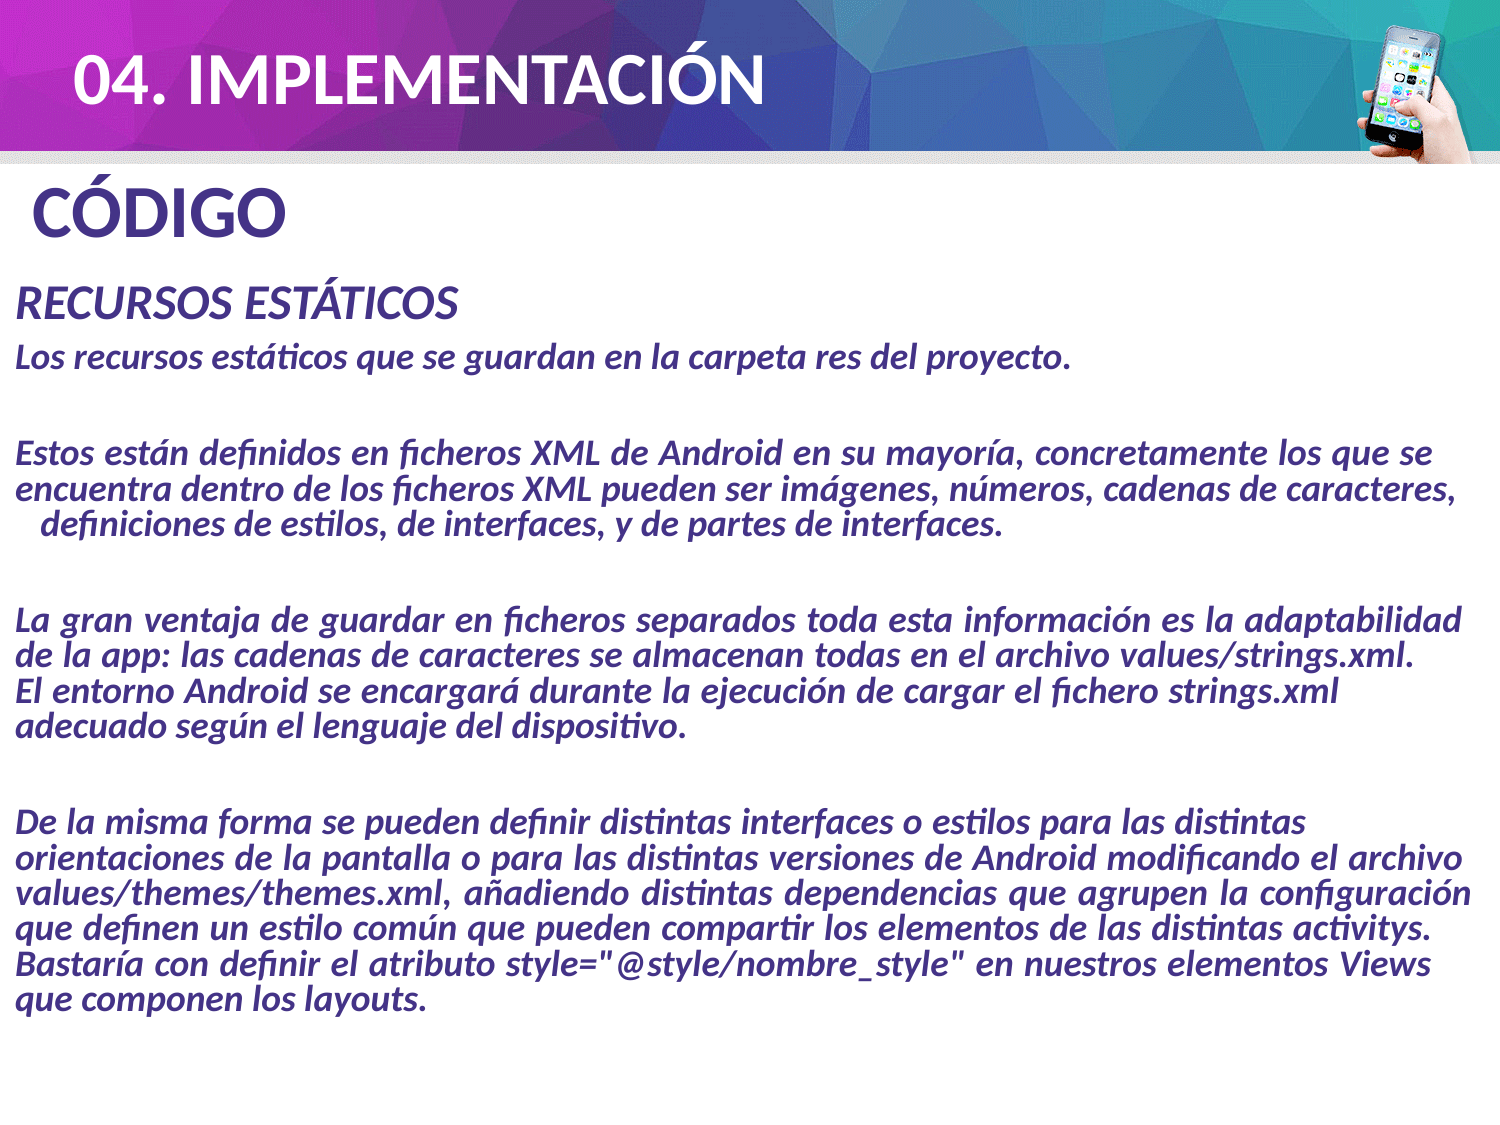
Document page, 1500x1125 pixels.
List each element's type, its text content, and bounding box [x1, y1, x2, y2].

picture [0, 0, 1500, 286]
title 04. IMPLEMENTACIÓN [58, 12, 1442, 138]
text_box CÓDIGO [17, 219, 1247, 260]
list RECURSOS ESTÁTICOS Los recursos estáticos que se guardan en la carpeta res del proyecto. Estos están definidos en ficheros XML de Android en su mayoría, concretamente los que se encuentra dentro de los ficheros XML pueden ser imágenes, números, cadenas de caracteres, definiciones de estilos, de interfaces, y de partes de interfaces. La gran ventaja de guardar en ficheros separados toda esta información es la adaptabilidad de la app: las cadenas de caracteres se almacenan todas en el archivo values/strings.xml. El entorno Android se encargará durante la ejecución de cargar el fichero strings.xml adecuado según el lenguaje del dispositivo. De la misma forma se pueden definir distintas interfaces o estilos para las distintas orientaciones de la pantalla o para las distintas versiones de Android modificando el archivo values/themes/themes.xml, añadiendo distintas dependencias que agrupen la configuración que definen un estilo común que pueden compartir los elementos de las distintas activitys. Bastaría con definir el atributo style="@style/nombre_style" en nuestros elementos Views que componen los layouts. [0, 286, 1500, 1125]
